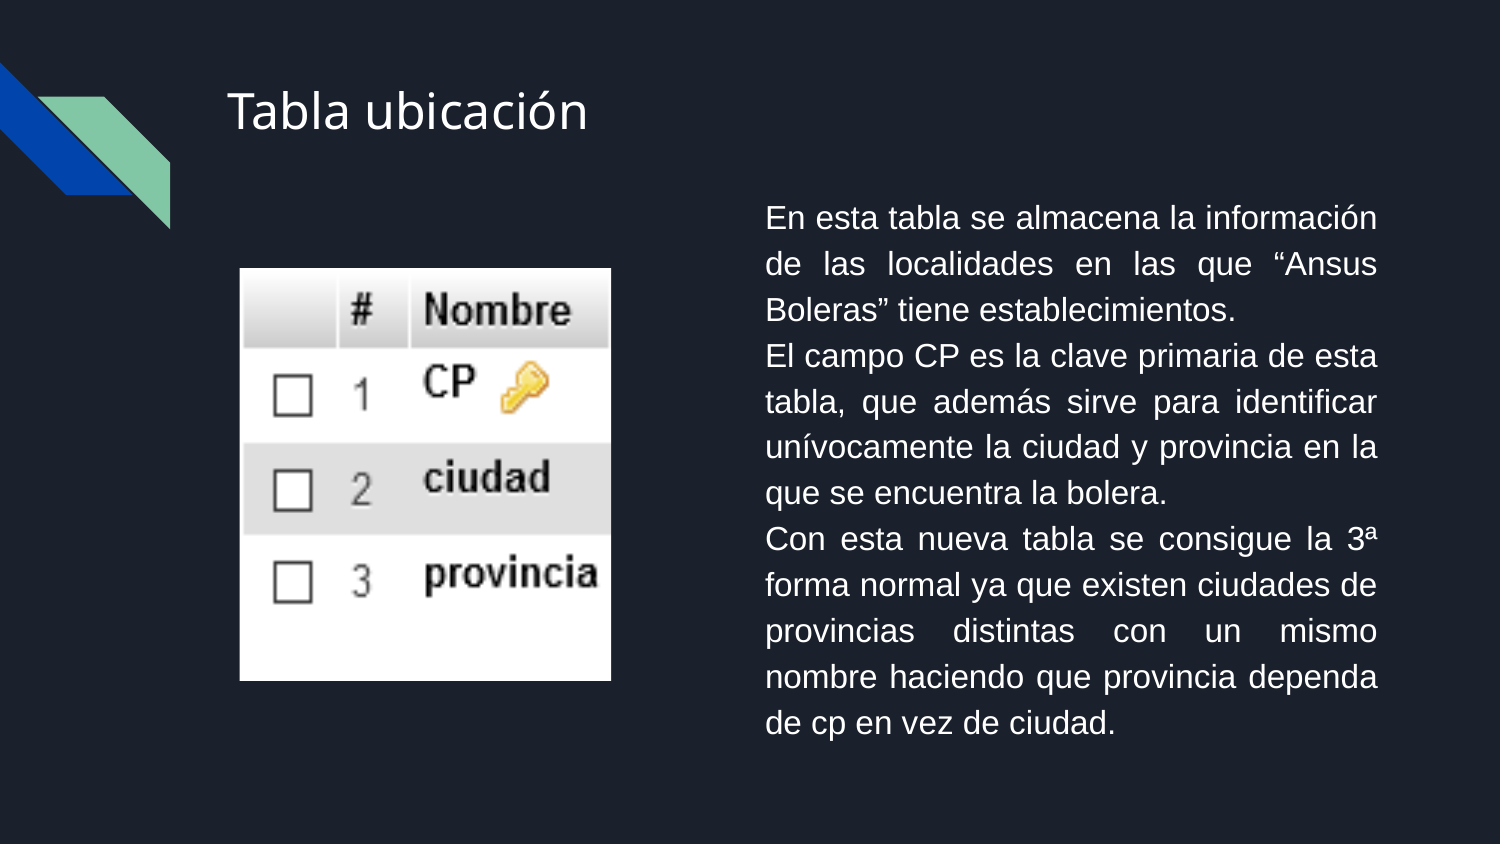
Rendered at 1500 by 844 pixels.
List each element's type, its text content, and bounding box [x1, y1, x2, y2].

picture [239, 268, 612, 681]
list En esta tabla se almacena la información de las localidades en las que “Ansus Boleras” tiene establecimientos. El campo CP es la clave primaria de esta tabla, que además sirve para identificar unívocamente la ciudad y provincia en la que se encuentra la bolera. Con esta nueva tabla se consigue la 3ª forma normal ya que existen ciudades de provincias distintas con un mismo nombre haciendo que provincia dependa de cp en vez de ciudad. [675, 175, 1394, 774]
title Tabla ubicación [212, 64, 1368, 215]
